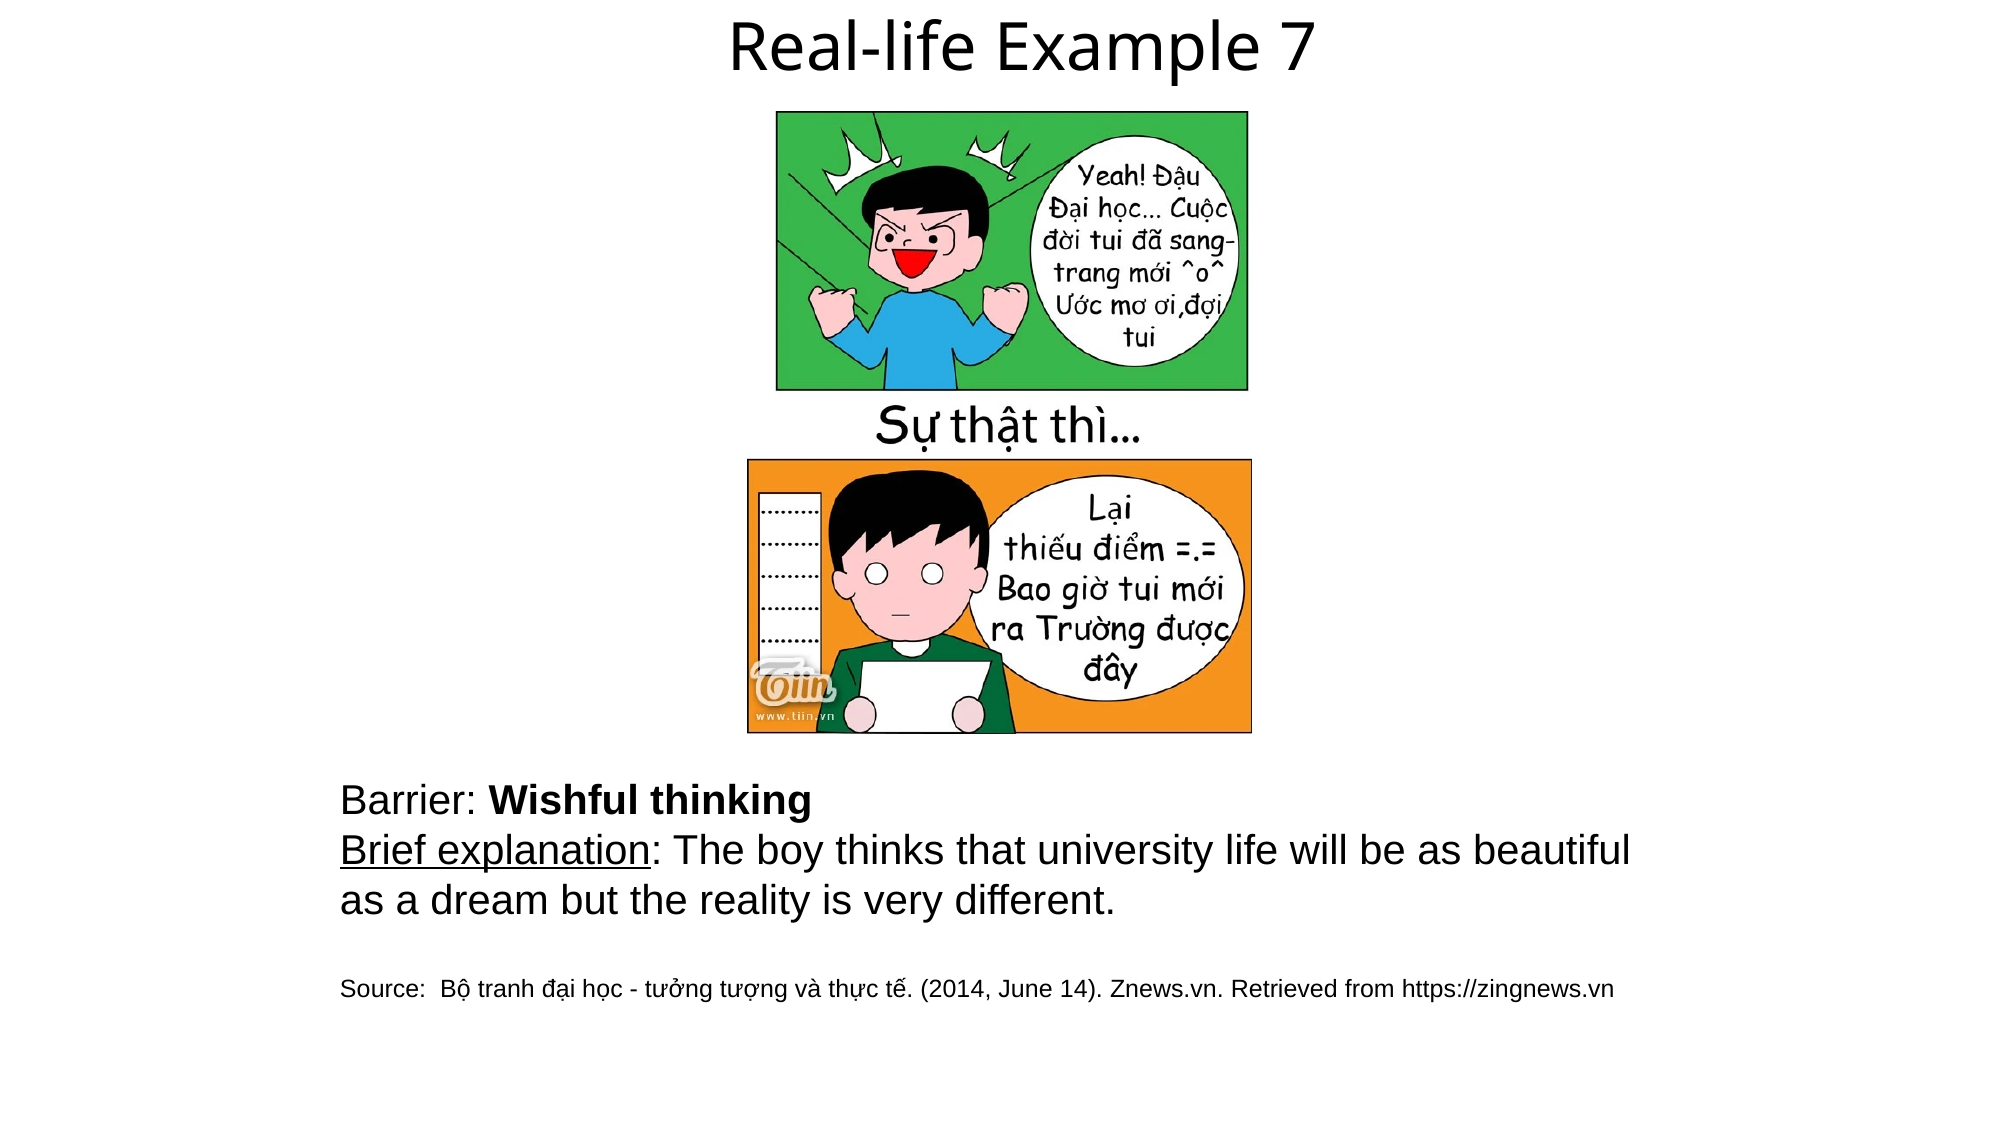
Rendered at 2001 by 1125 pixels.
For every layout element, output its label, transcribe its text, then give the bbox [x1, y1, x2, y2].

picture [747, 111, 1252, 734]
text_box Barrier: Wishful thinking Brief explanation: The boy thinks that university life will be as beautiful as a dream but the reality is very different. Source: Bộ tranh đại học - tưởng tượng và thực tế. (2014, June 14). Znews.vn. Retrieved from https://zingnews.vn [324, 765, 1675, 1022]
title Real-life Example 7 [348, 0, 1698, 88]
